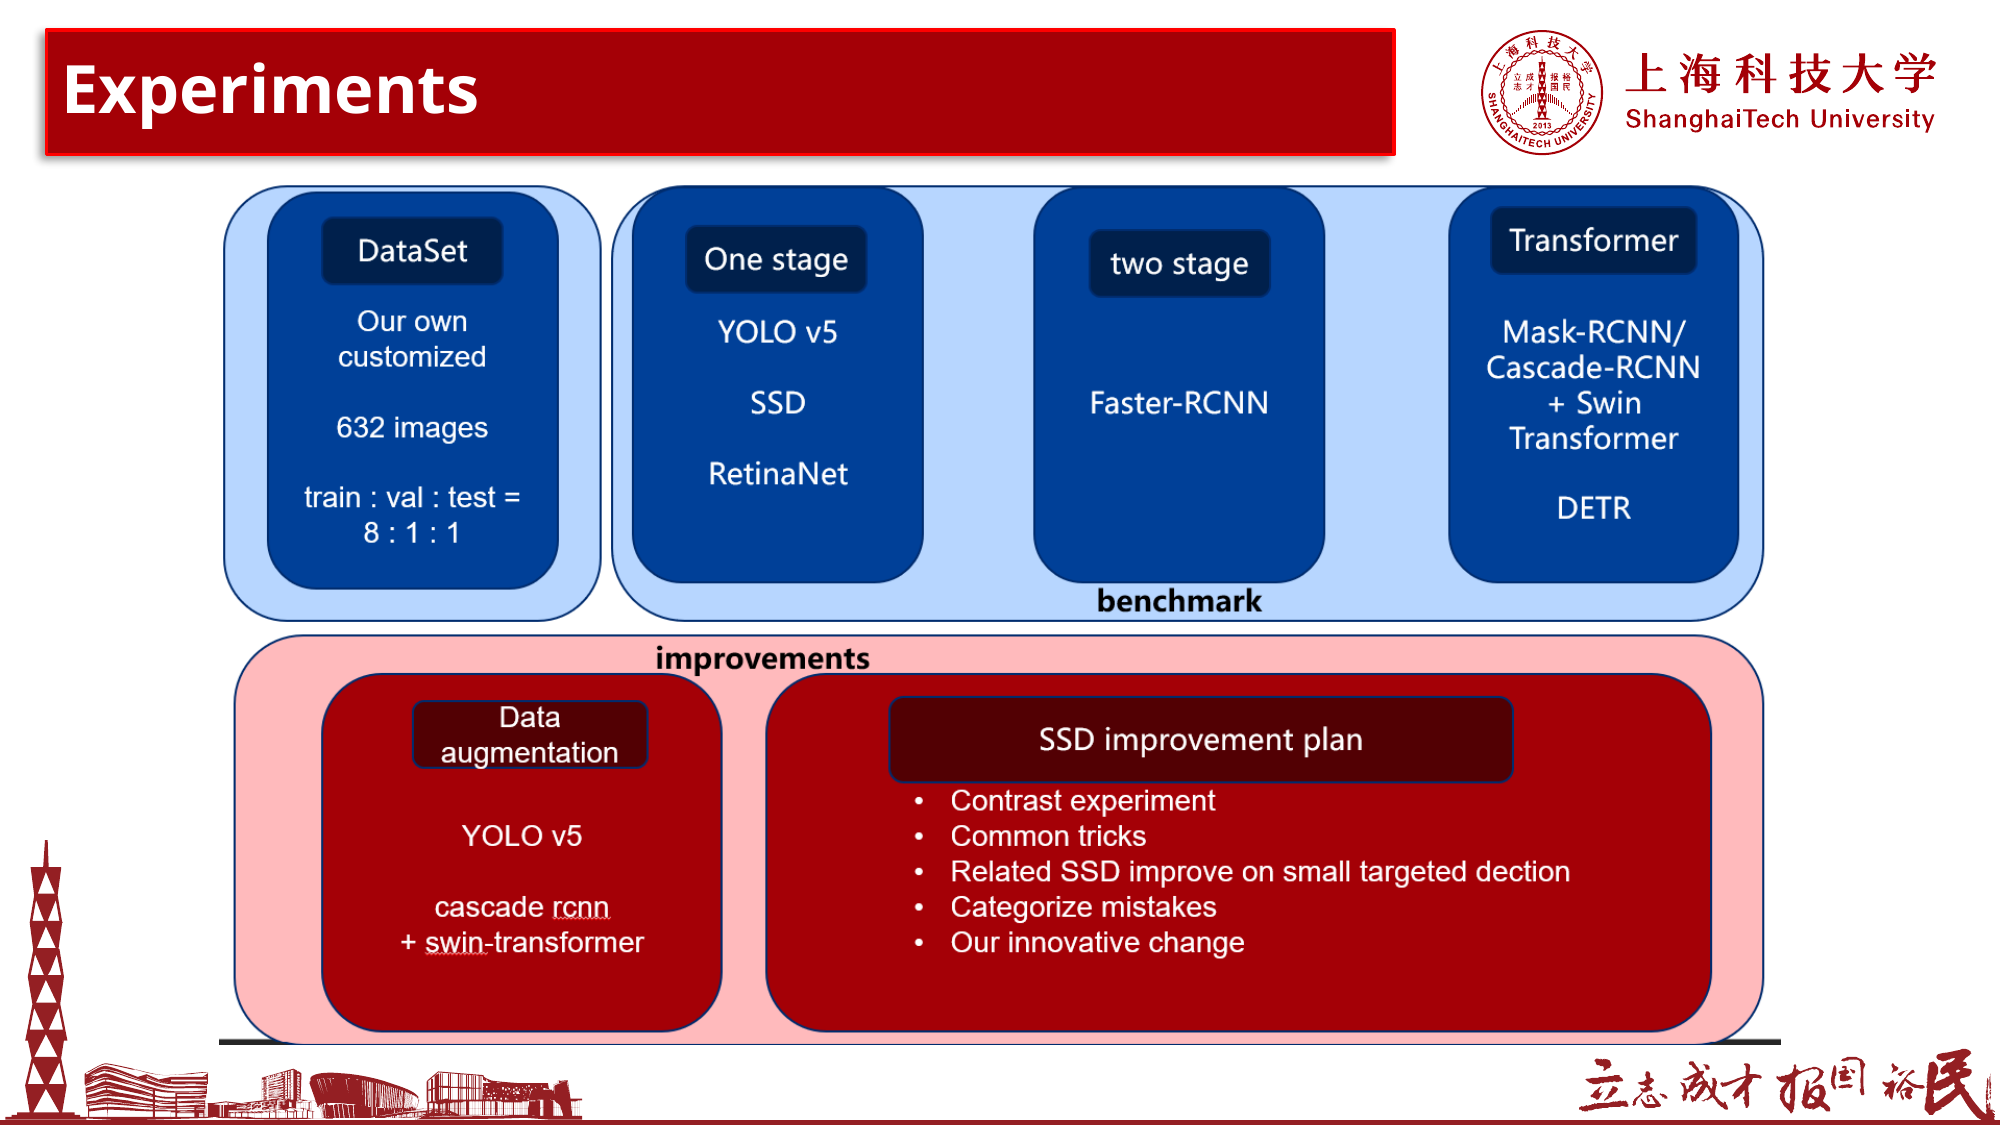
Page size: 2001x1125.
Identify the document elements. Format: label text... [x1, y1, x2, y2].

title Experiments [45, 28, 1396, 156]
picture [219, 178, 1781, 1045]
